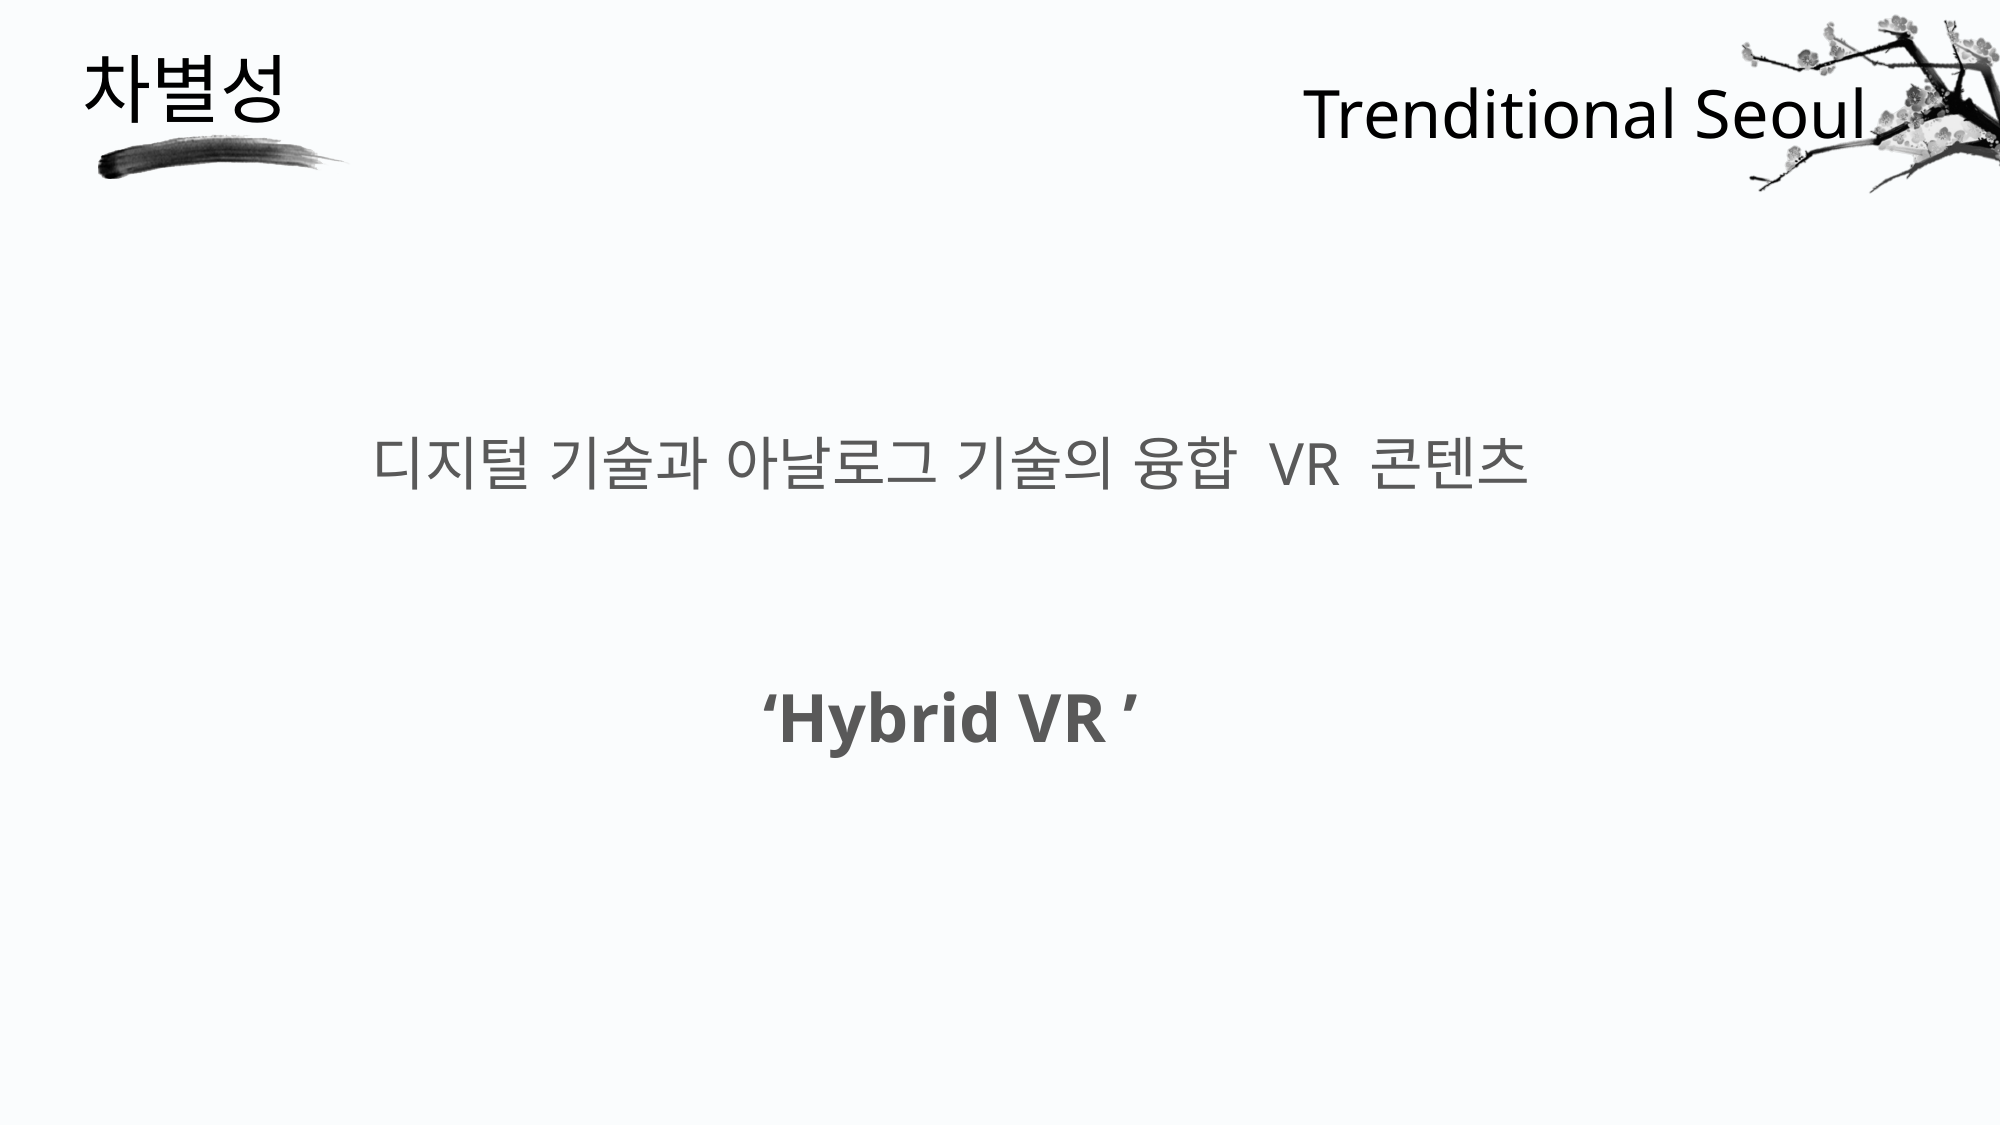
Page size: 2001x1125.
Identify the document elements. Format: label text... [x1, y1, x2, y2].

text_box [1349, 0, 2000, 237]
text_box 차별성 [67, 35, 305, 140]
text_box ‘Hybrid VR ’ [748, 668, 1154, 764]
text_box 디지털 기술과 아날로그 기술의 융합 VR 콘텐츠 [356, 419, 1546, 505]
picture [98, 132, 351, 179]
